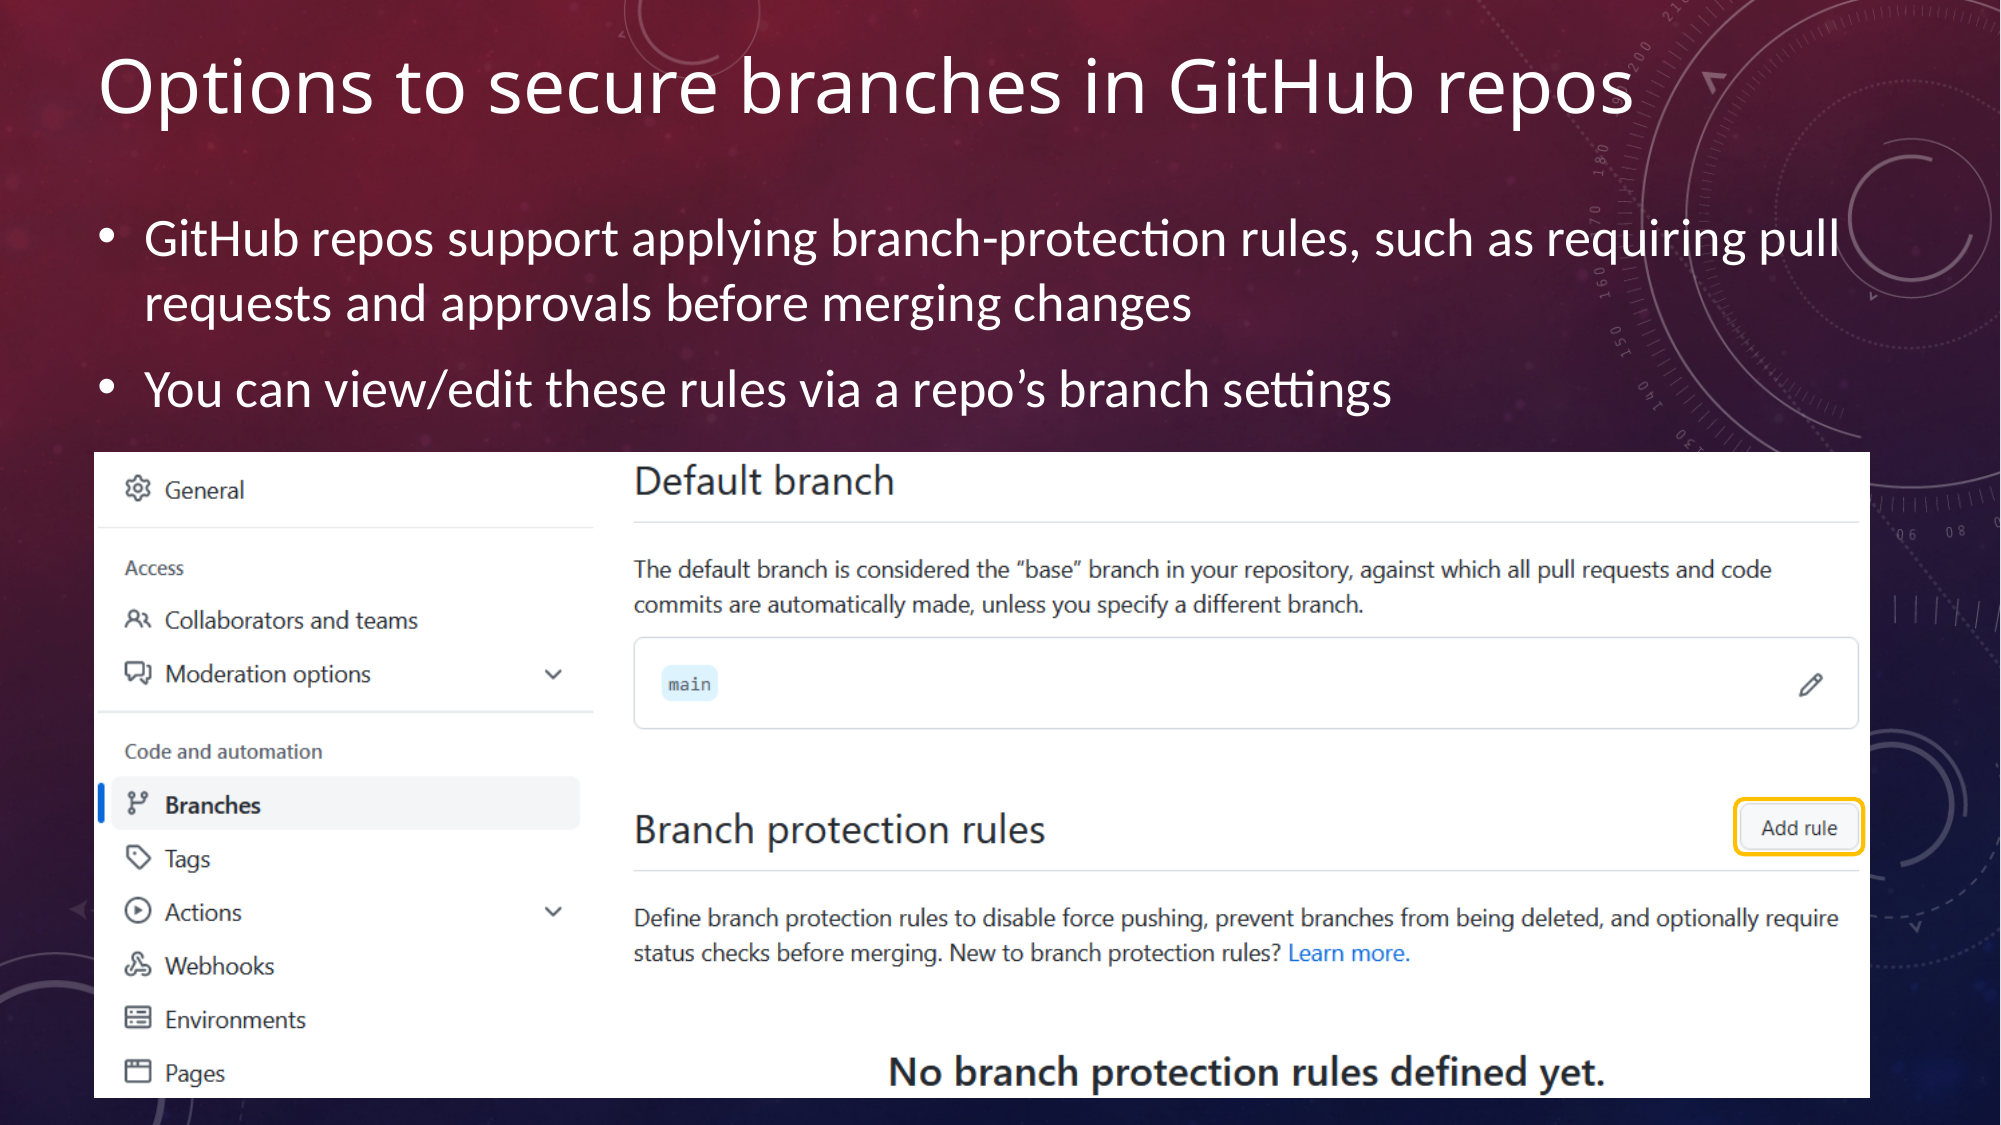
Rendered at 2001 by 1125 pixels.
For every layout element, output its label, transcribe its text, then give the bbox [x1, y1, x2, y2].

title Options to secure branches in GitHub repos [82, 9, 1775, 157]
list GitHub repos support applying branch-protection rules, such as requiring pull requests and approvals before merging changes You can view/edit these rules via a repo’s branch settings [82, 195, 1906, 454]
picture [0, 0, 2001, 1125]
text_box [94, 452, 1870, 1098]
